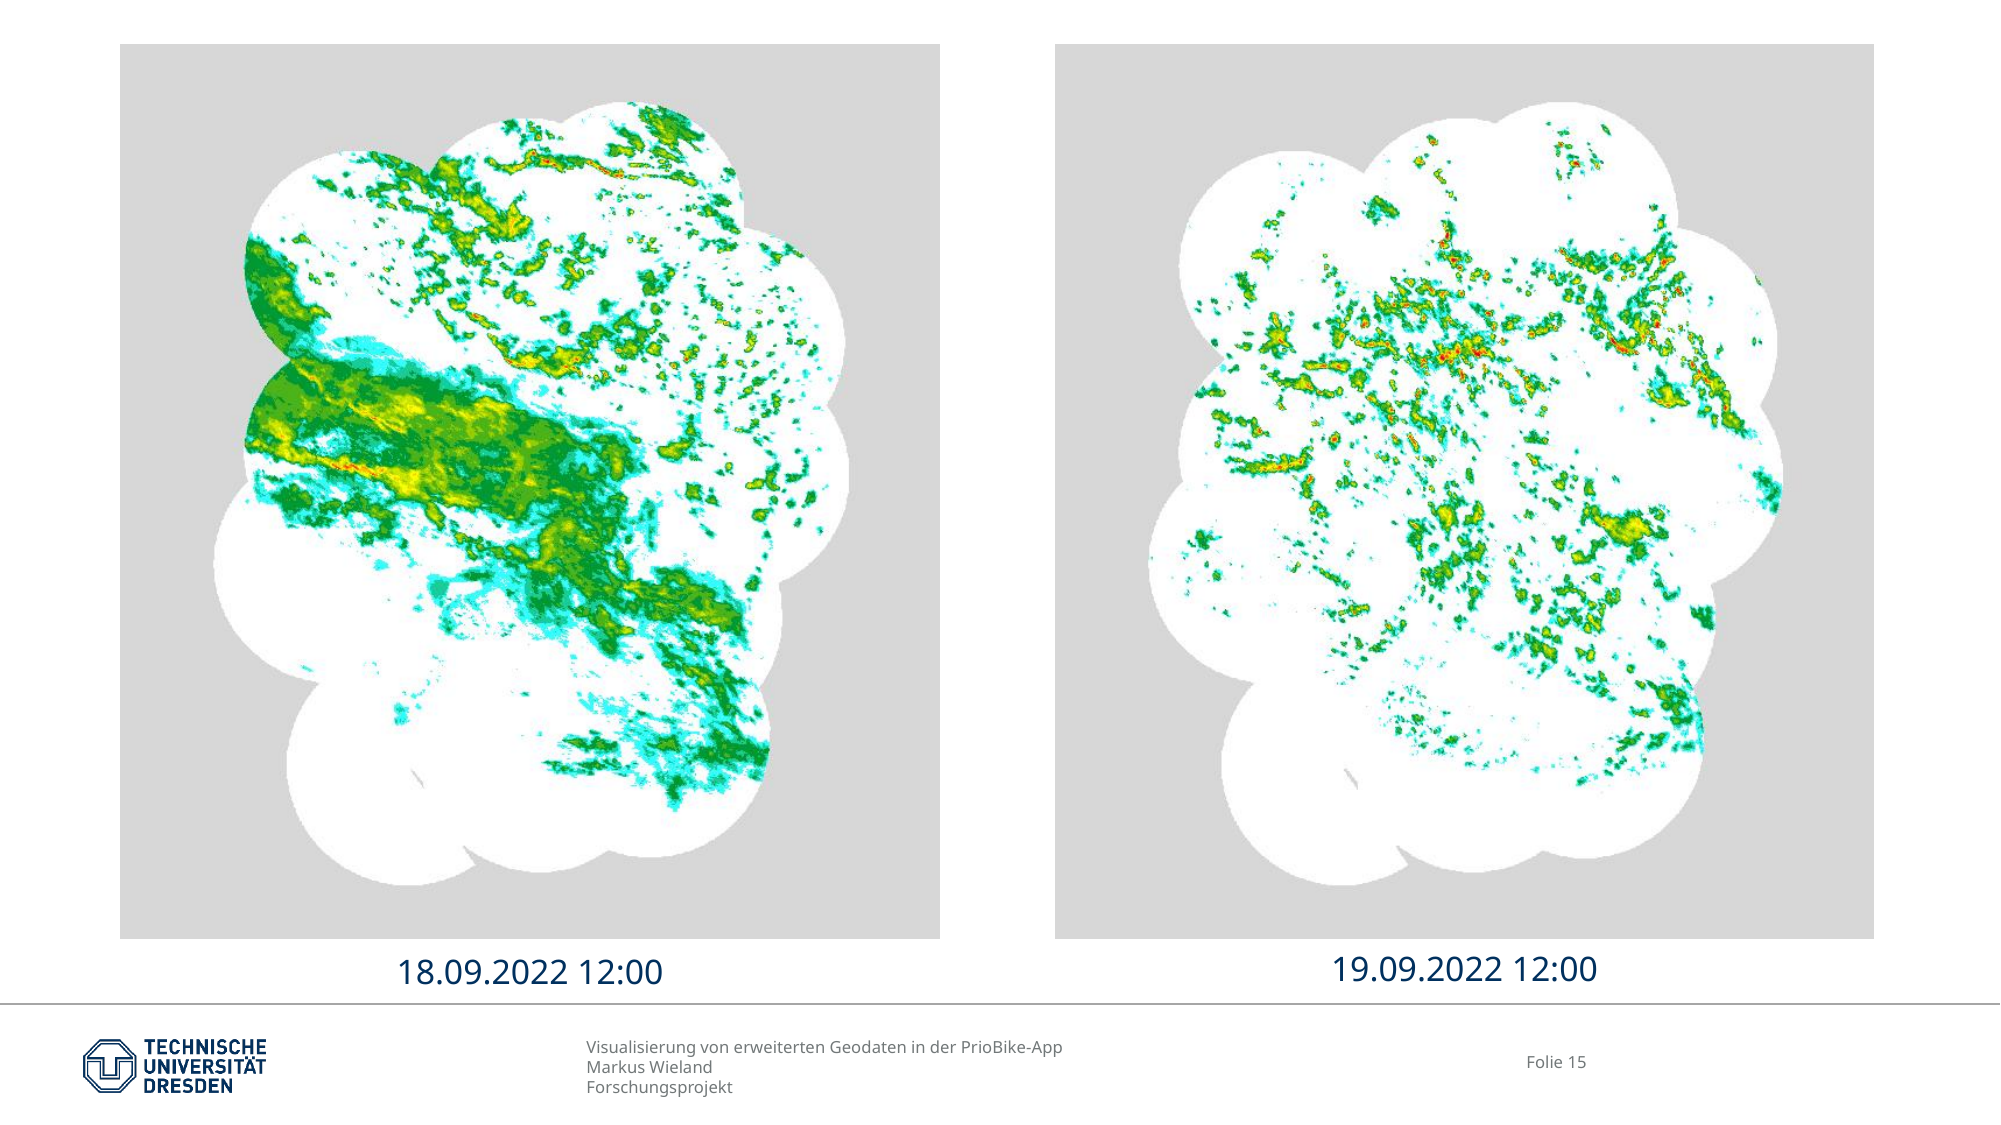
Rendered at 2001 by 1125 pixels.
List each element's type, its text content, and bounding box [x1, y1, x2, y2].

text_box 18.09.2022 12:00 [381, 942, 679, 999]
text_box 19.09.2022 12:00 [1316, 940, 1613, 996]
picture [83, 1039, 266, 1093]
picture [120, 44, 940, 940]
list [1054, 44, 1874, 939]
